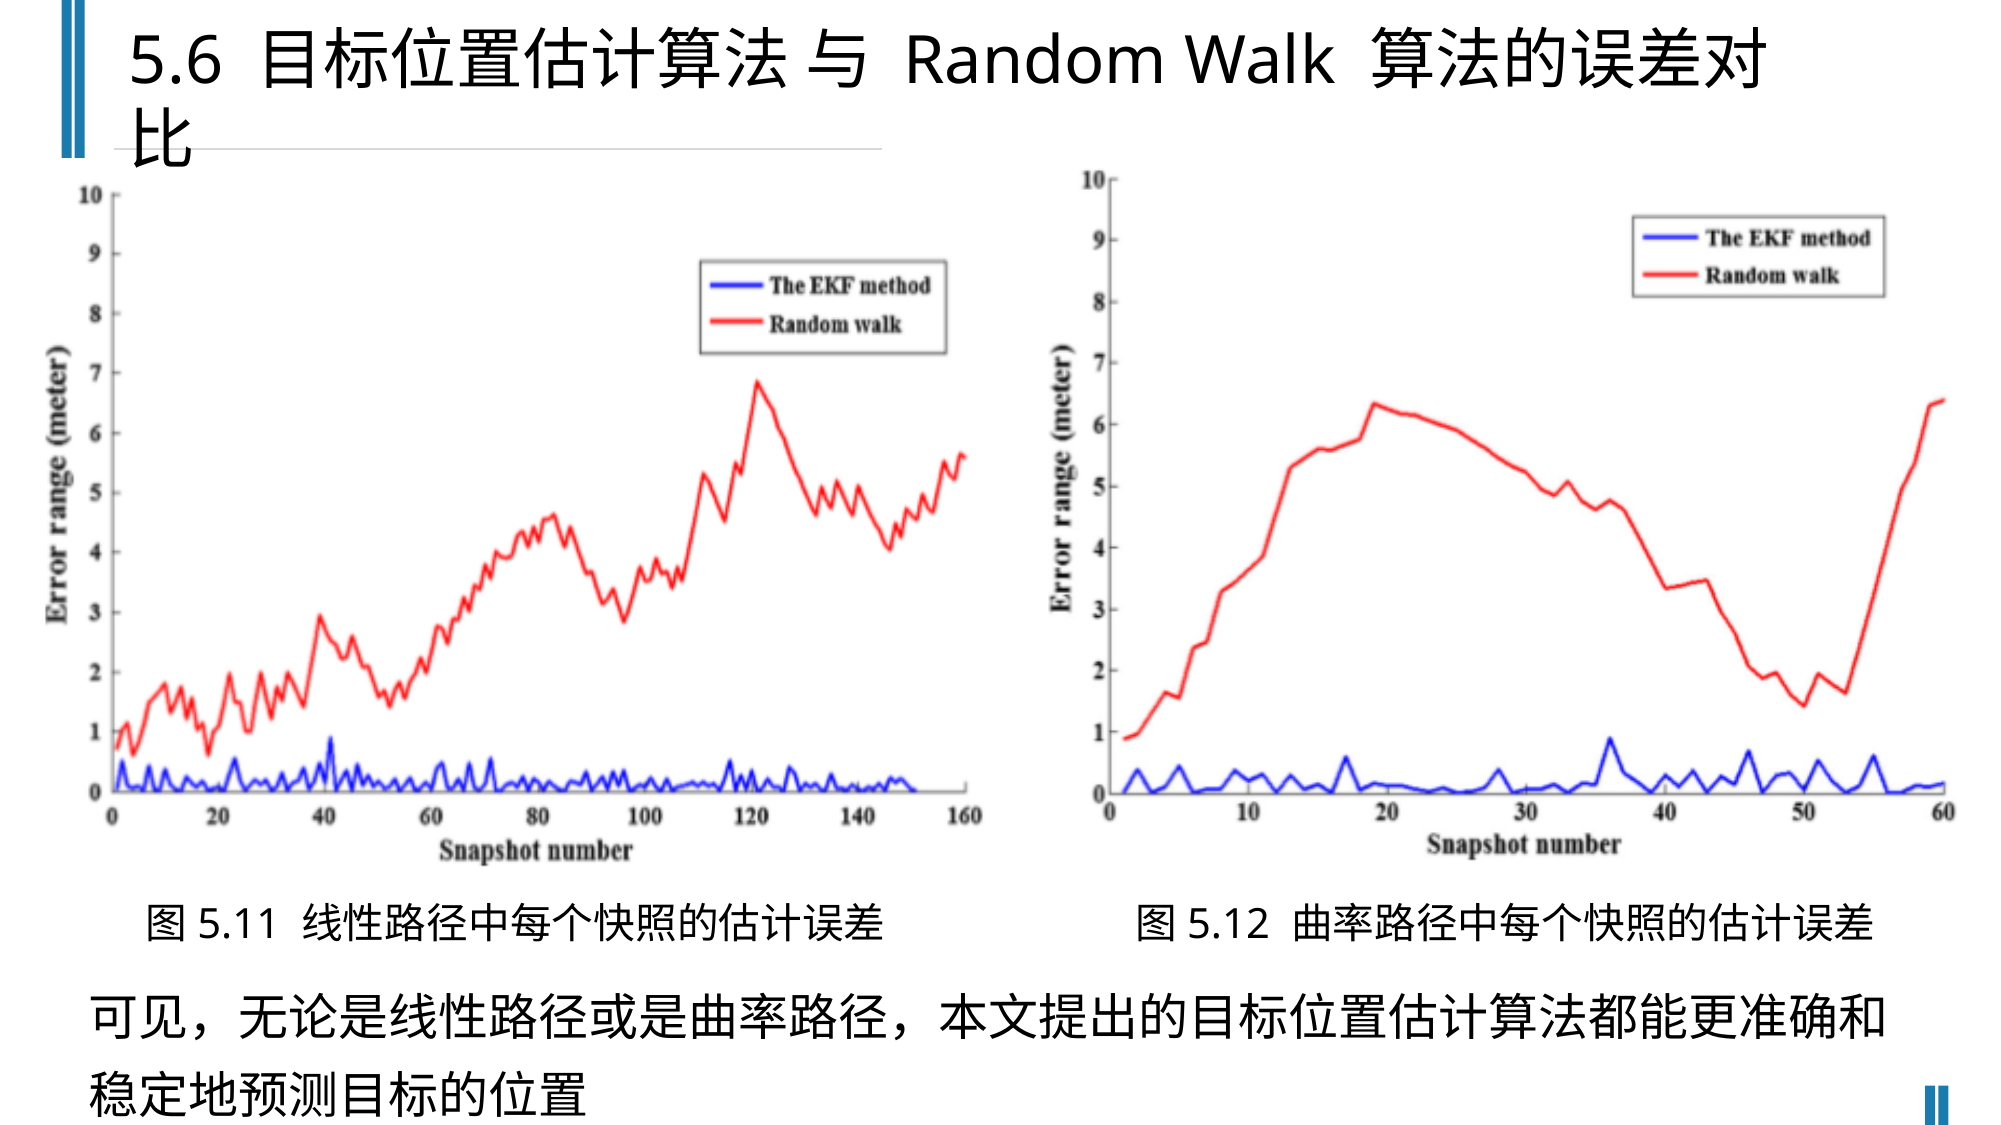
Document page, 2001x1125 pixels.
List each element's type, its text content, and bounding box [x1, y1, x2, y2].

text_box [31, 168, 1001, 950]
list 5.6 目标位置估计算法 与 Random Walk 算法的误差对比 [114, 9, 1796, 187]
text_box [1041, 143, 1970, 950]
text_box 可见，无论是线性路径或是曲率路径，本文提出的目标位置估计算法都能更准确和稳定地预测目标的位置 [73, 959, 1928, 1125]
